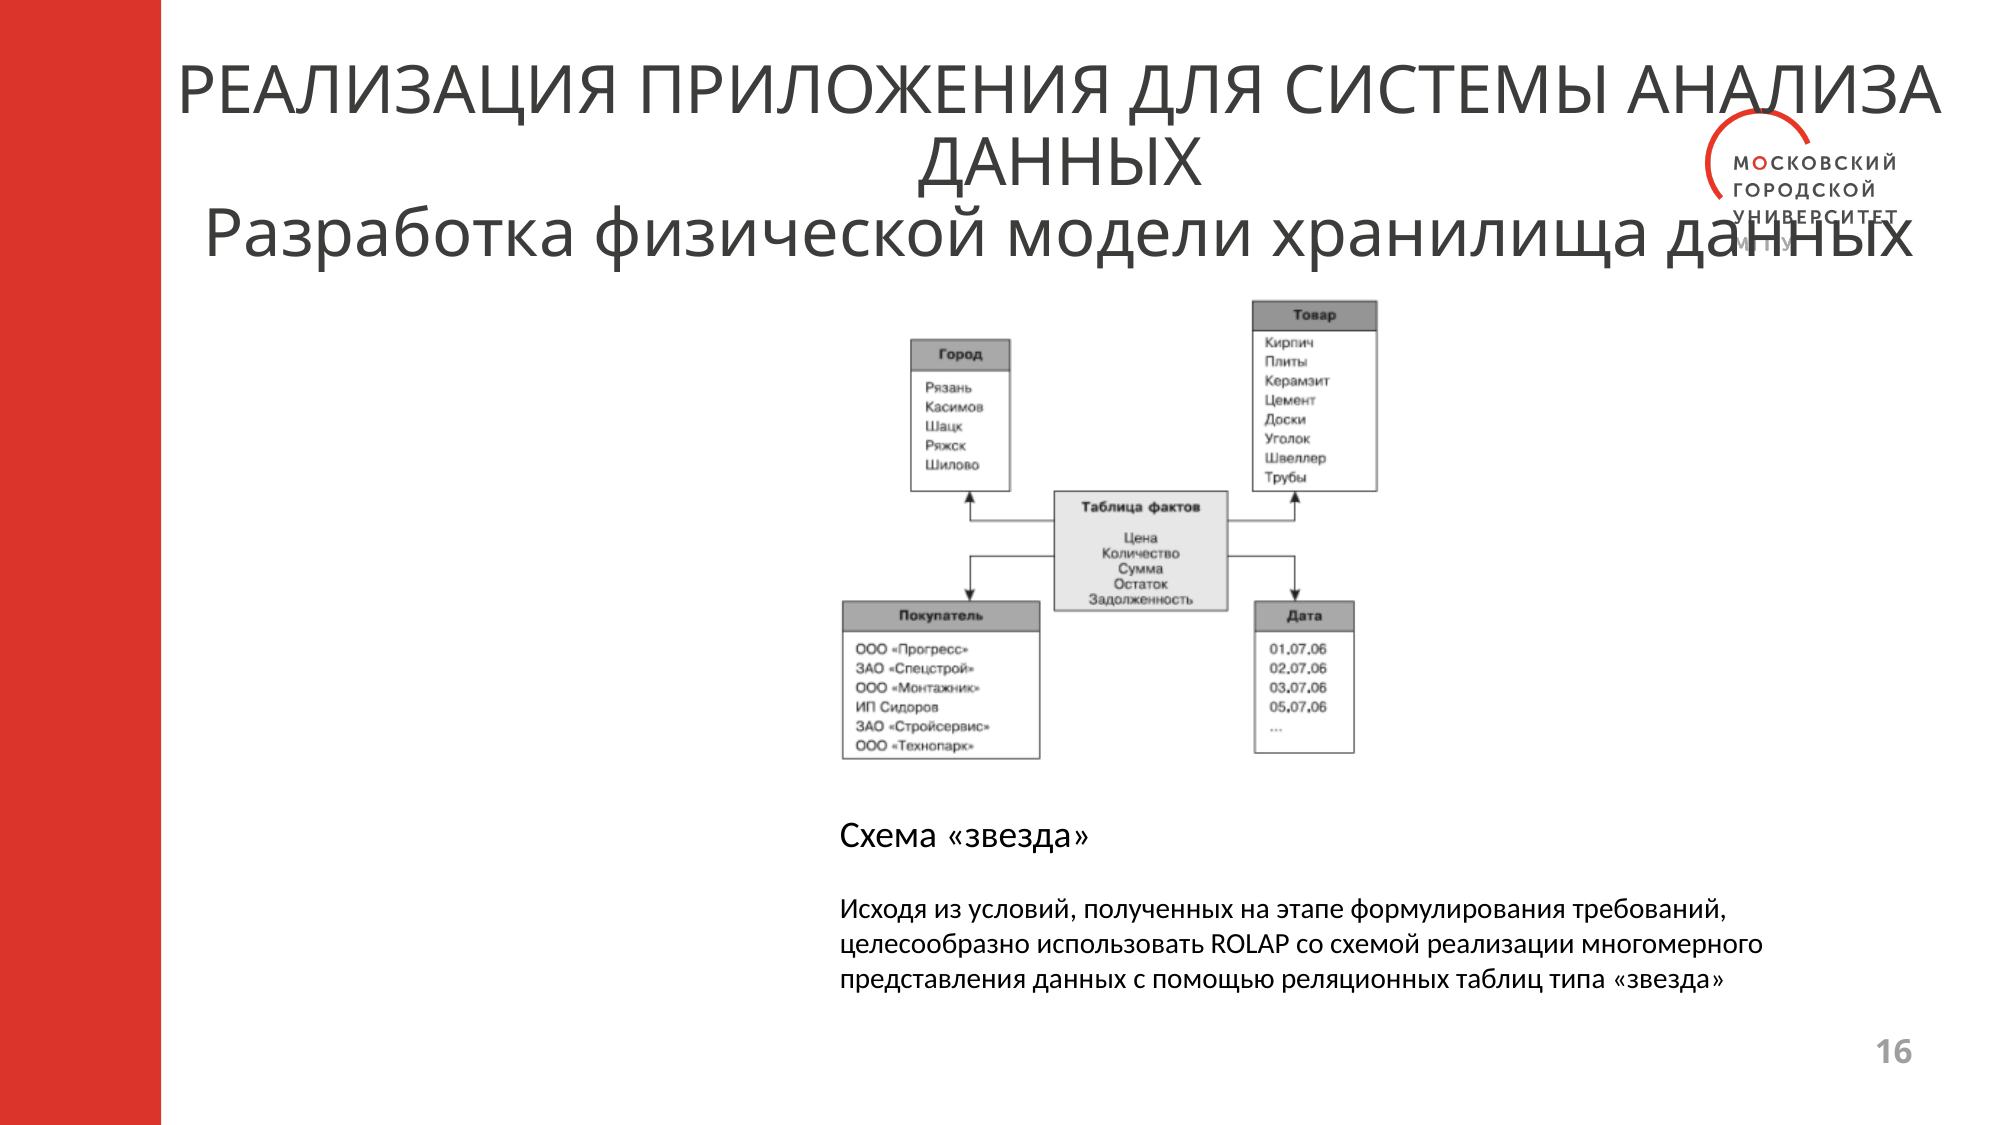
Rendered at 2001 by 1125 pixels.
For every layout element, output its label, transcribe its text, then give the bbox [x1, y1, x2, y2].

slide_number 16 [1846, 1013, 1941, 1093]
text_box Схема «звезда» Исходя из условий, полученных на этапе формулирования требований, целесообразно использовать ROLAP со схемой реализации многомерного представления данных с помощью реляционных таблиц типа «звезда» [825, 802, 1825, 1047]
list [796, 294, 1413, 780]
title РЕАЛИЗАЦИЯ ПРИЛОЖЕНИЯ ДЛЯ СИСТЕМЫ АНАЛИЗА ДАННЫХ Разработка физической модели хранилища данных [137, 54, 2000, 273]
